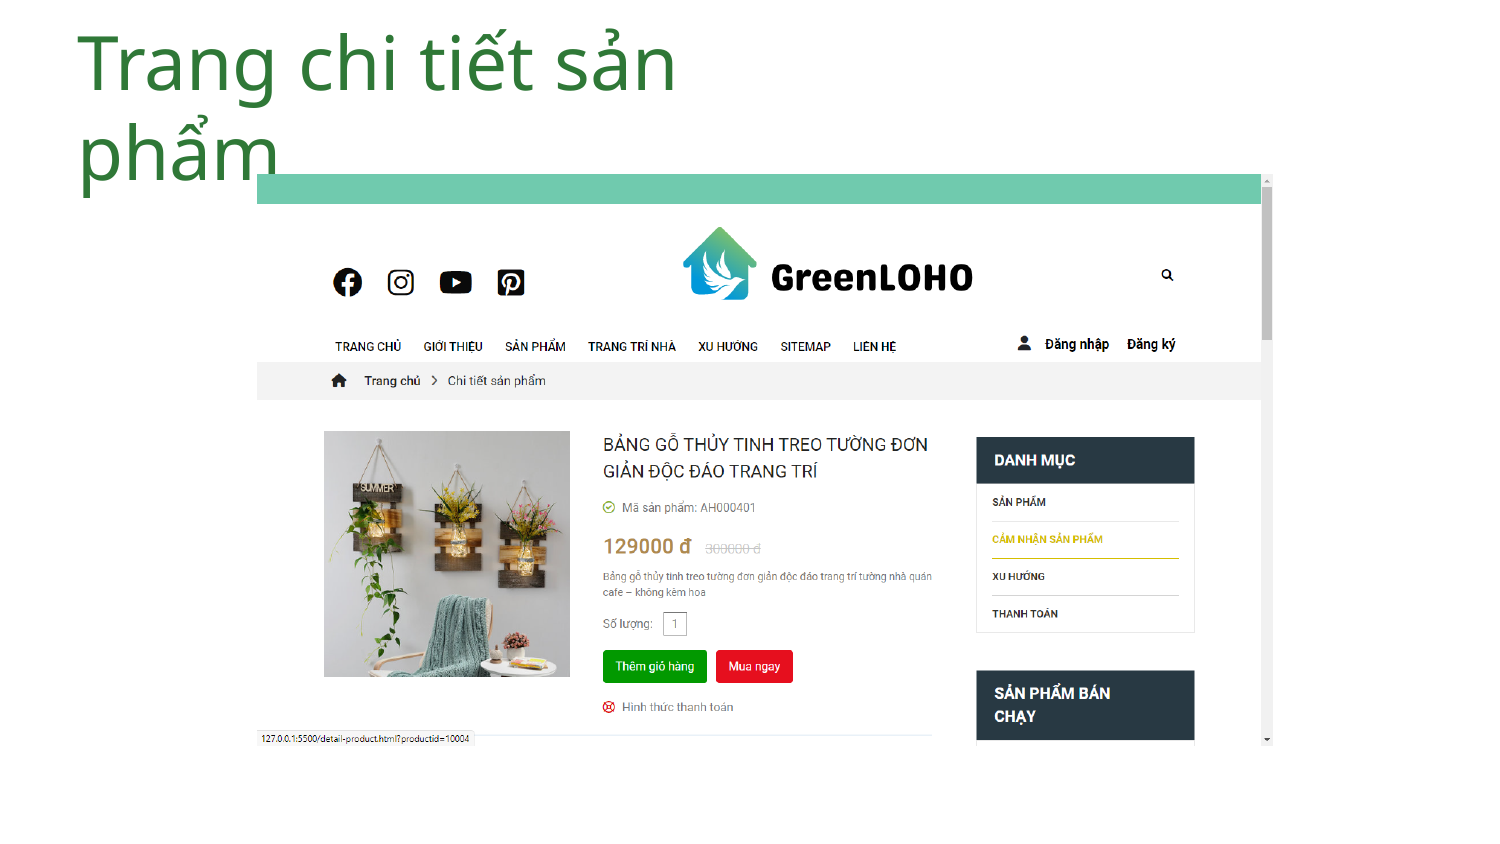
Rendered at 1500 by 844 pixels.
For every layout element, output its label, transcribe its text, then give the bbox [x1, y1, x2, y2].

picture [256, 174, 1274, 746]
title Trang chi tiết sản phẩm [62, 36, 806, 175]
